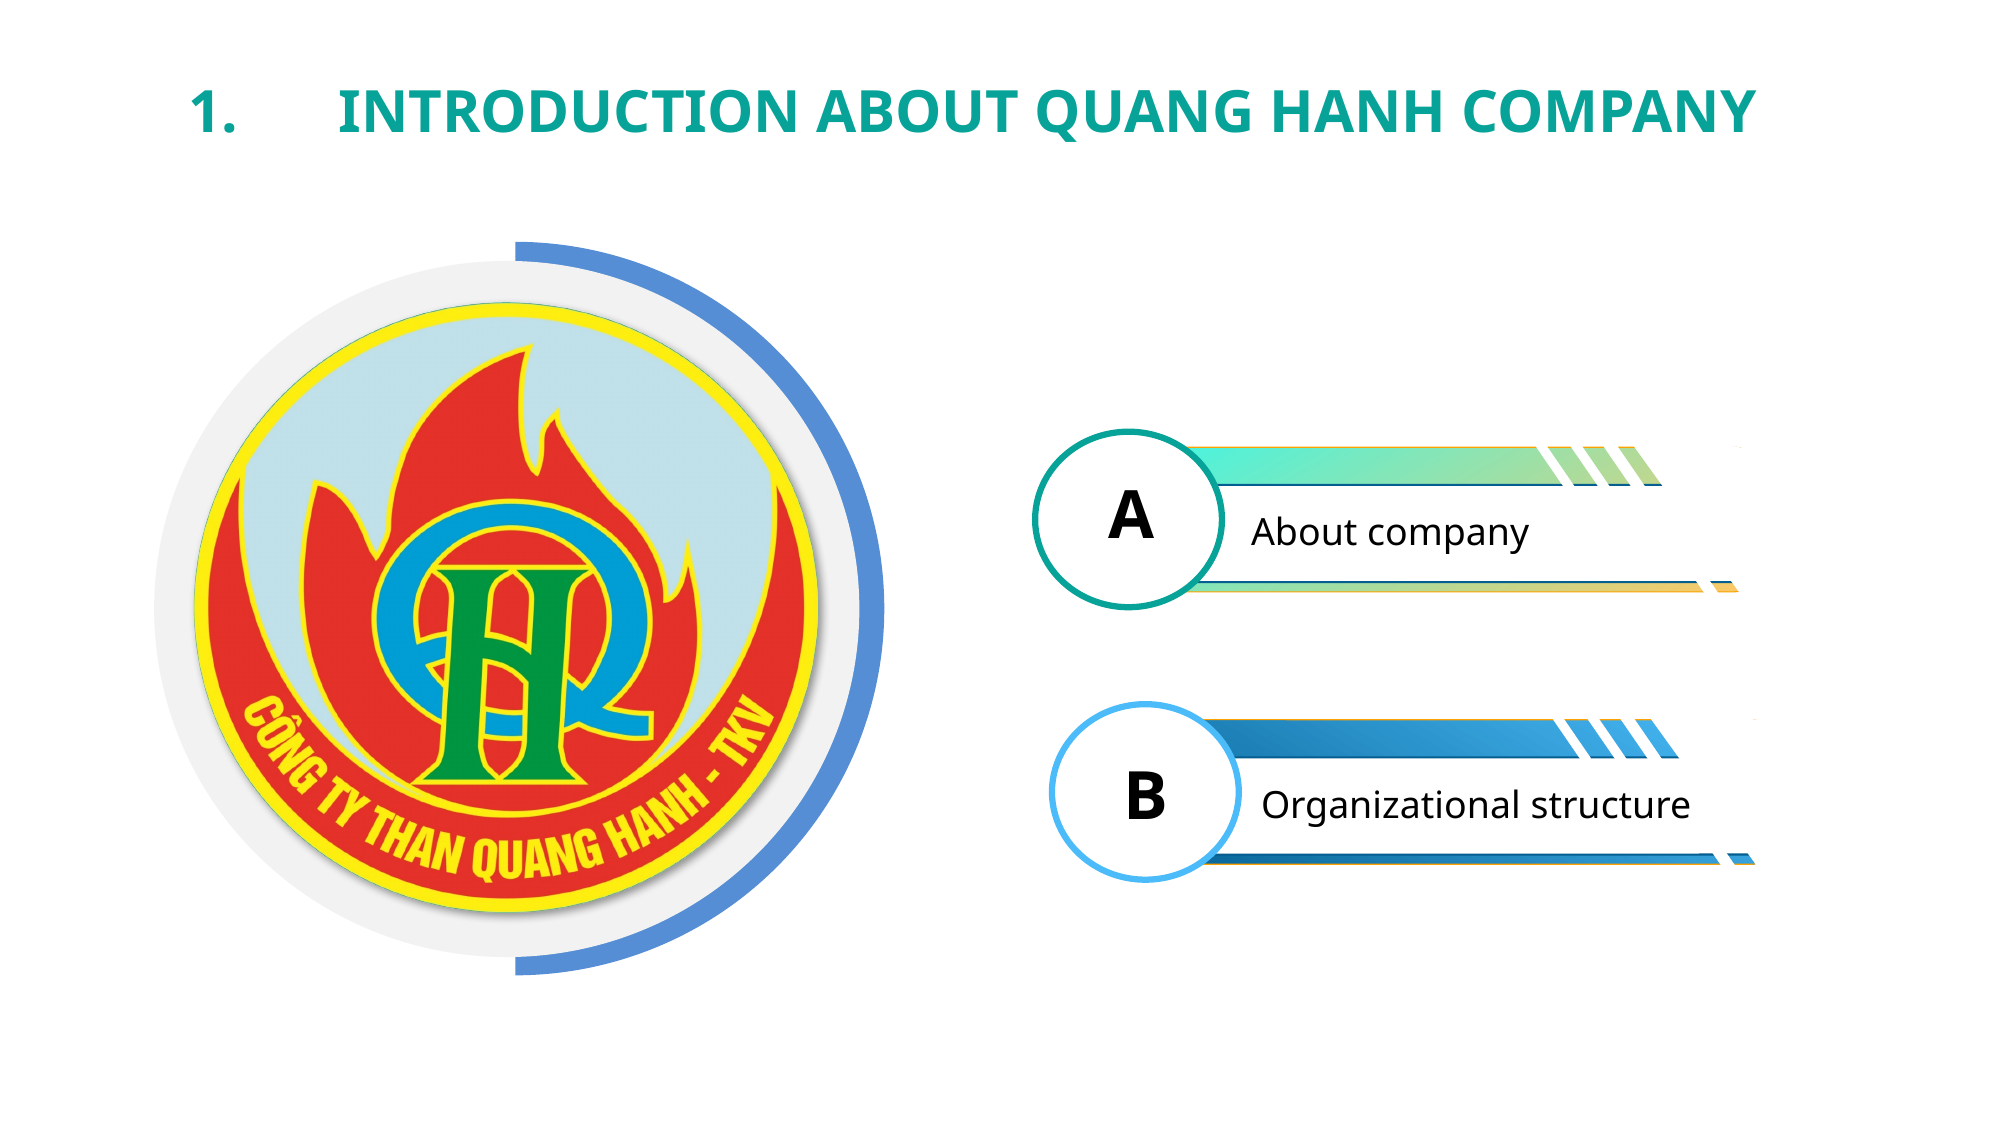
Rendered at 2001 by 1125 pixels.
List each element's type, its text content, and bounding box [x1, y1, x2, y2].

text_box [129, 222, 885, 978]
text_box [1035, 412, 1772, 618]
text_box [1051, 684, 1789, 891]
text_box 1. INTRODUCTION ABOUT QUANG HANH COMPANY [173, 66, 1772, 221]
